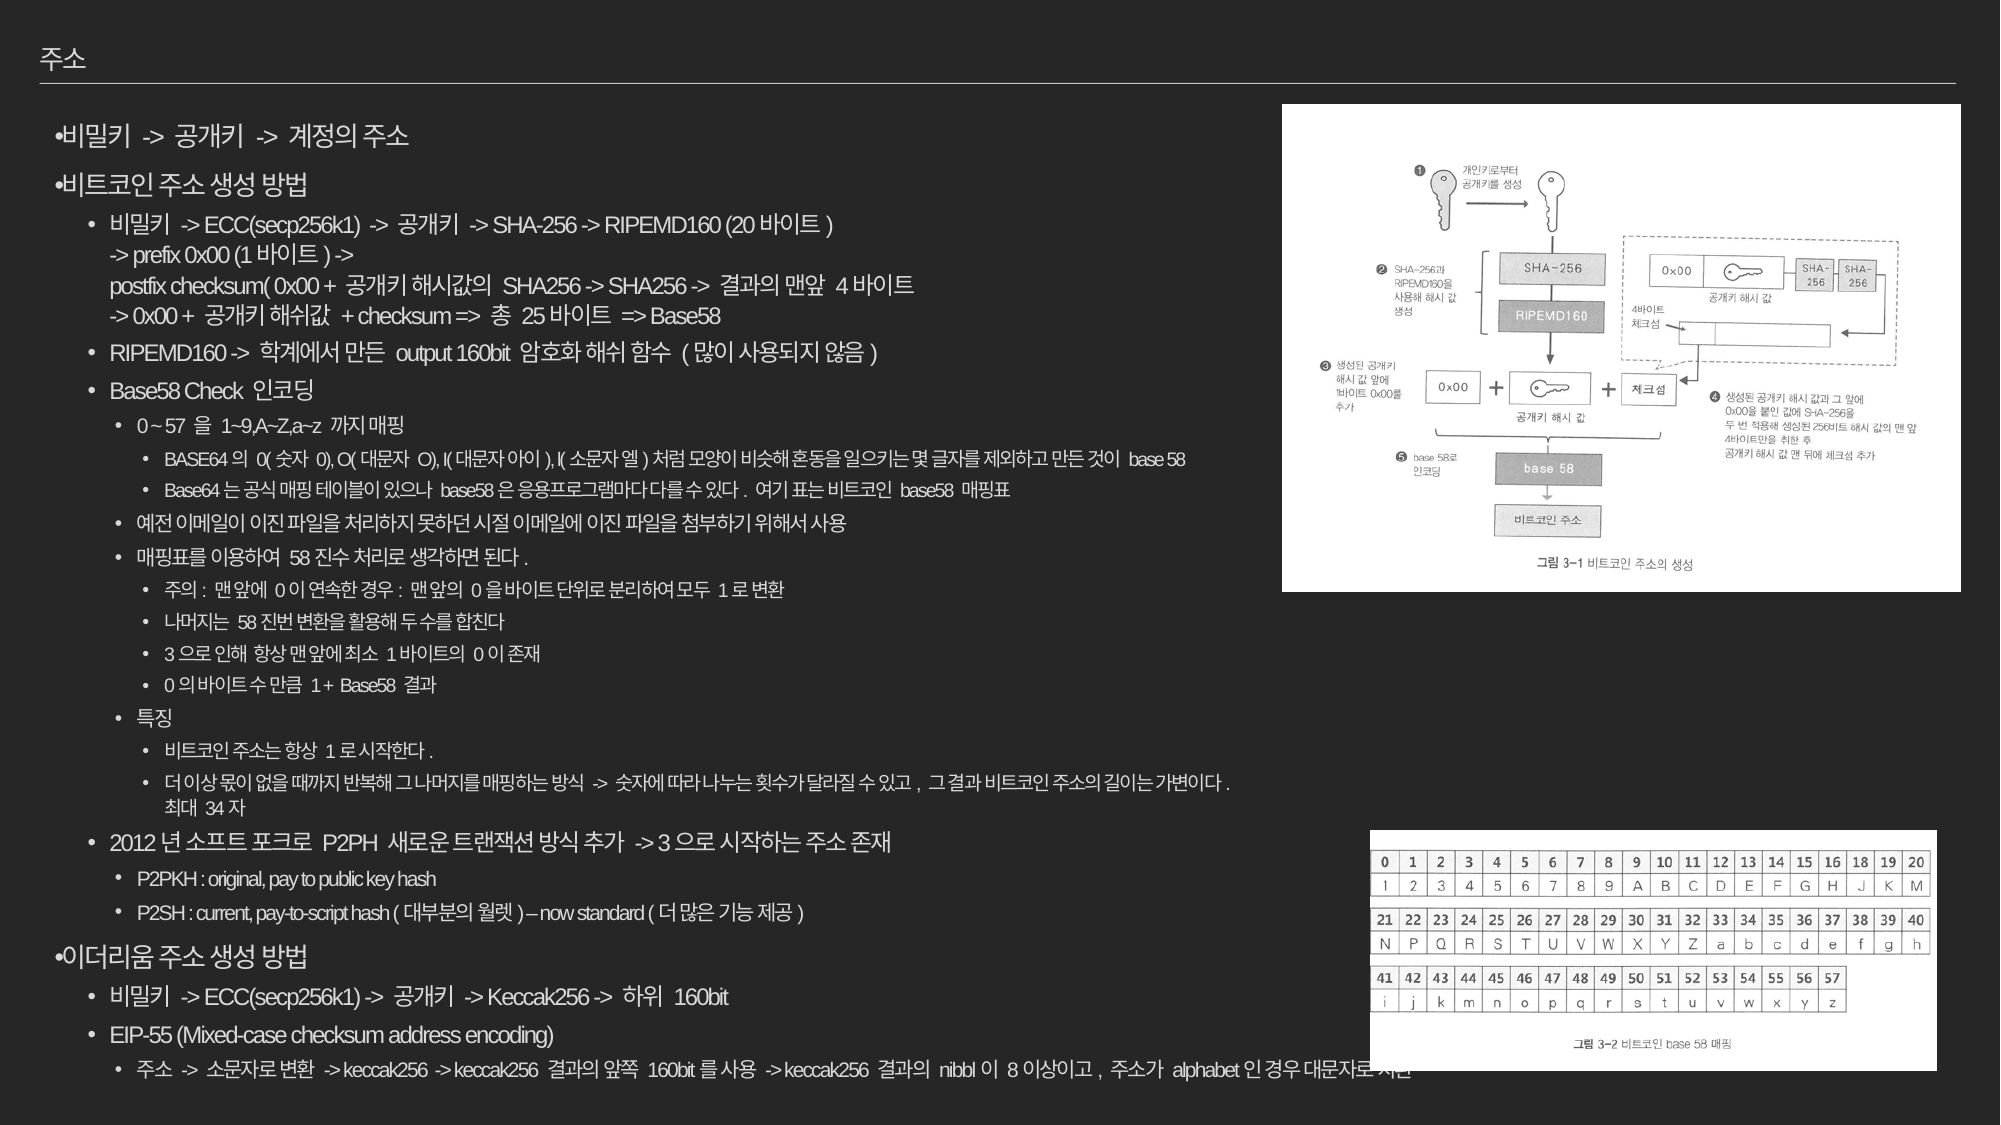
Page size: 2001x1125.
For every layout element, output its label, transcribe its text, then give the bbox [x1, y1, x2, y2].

title 주소 [39, 31, 1961, 84]
list 비밀키 -> 공개키 -> 계정의 주소 비트코인 주소 생성 방법 비밀키 -> ECC(secp256k1) -> 공개키 -> SHA-256 -> RIPEMD160 (20바이트) -> prefix 0x00 (1바이트) -> postfix checksum( 0x00 + 공개키 해시값의 SHA256 -> SHA256 -> 결과의 맨앞 4바이트 -> 0x00 + 공개키 해쉬값 + checksum => 총 25바이트 => Base58 RIPEMD160 -> 학계에서 만든 output 160bit 암호화 해쉬 함수 (많이 사용되지 않음) Base58 Check 인코딩 0 ~ 57 을 1~9,A~Z,a~z 까지 매핑 BASE64의 0(숫자 0), O(대문자 O), I(대문자 아이), l(소문자 엘)처럼 모양이 비슷해 혼동을 일으키는 몇 글자를 제외하고 만든 것이 base 58 Base64는 공식 매핑 테이블이 있으나 base58은 응용프로그램마다 다를 수 있다. 여기 표는 비트코인 base58 매핑표 예전 이메일이 이진 파일을 처리하지 못하던 시절 이메일에 이진 파일을 첨부하기 위해서 사용 매핑표를 이용하여 58진수 처리로 생각하면 된다. 주의: 맨 앞에 0이 연속한 경우: 맨 앞의 0을 바이트 단위로 분리하여 모두 1로 변환 나머지는 58진번 변환을 활용해 두 수를 합친다 3으로 인해 항상 맨 앞에 최소 1바이트의 0이 존재 0의 바이트 수 만큼 1 + Base58 결과 특징 비트코인 주소는 항상 1로 시작한다. 더 이상 몫이 없을 때까지 반복해 그 나머지를 매핑하는 방식 -> 숫자에 따라 나누는 횟수가 달라질 수 있고, 그 결과 비트코인 주소의 길이는 가변이다. 최대 34자 2012년 소프트 포크로 P2PH 새로운 트랜잭션 방식 추가 -> 3으로 시작하는 주소 존재 P2PKH : original, pay to public key hash P2SH : current, pay-to-script hash (대부분의 월렛) – now standard (더 많은 기능 제공) 이더리움 주소 생성 방법 비밀키 -> ECC(secp256k1) -> 공개키 -> Keccak256 -> 하위 160bit EIP-55 (Mixed-case checksum address encoding) 주소 -> 소문자로 변환 -> keccak256 -> keccak256 결과의 앞쪽 160bit를 사용 -> keccak256 결과의 nibbl이 8이상이고, 주소가 alphabet인 경우 대문자로 치환 [39, 110, 1765, 1100]
picture [1282, 104, 1961, 592]
picture [1370, 830, 1937, 1071]
